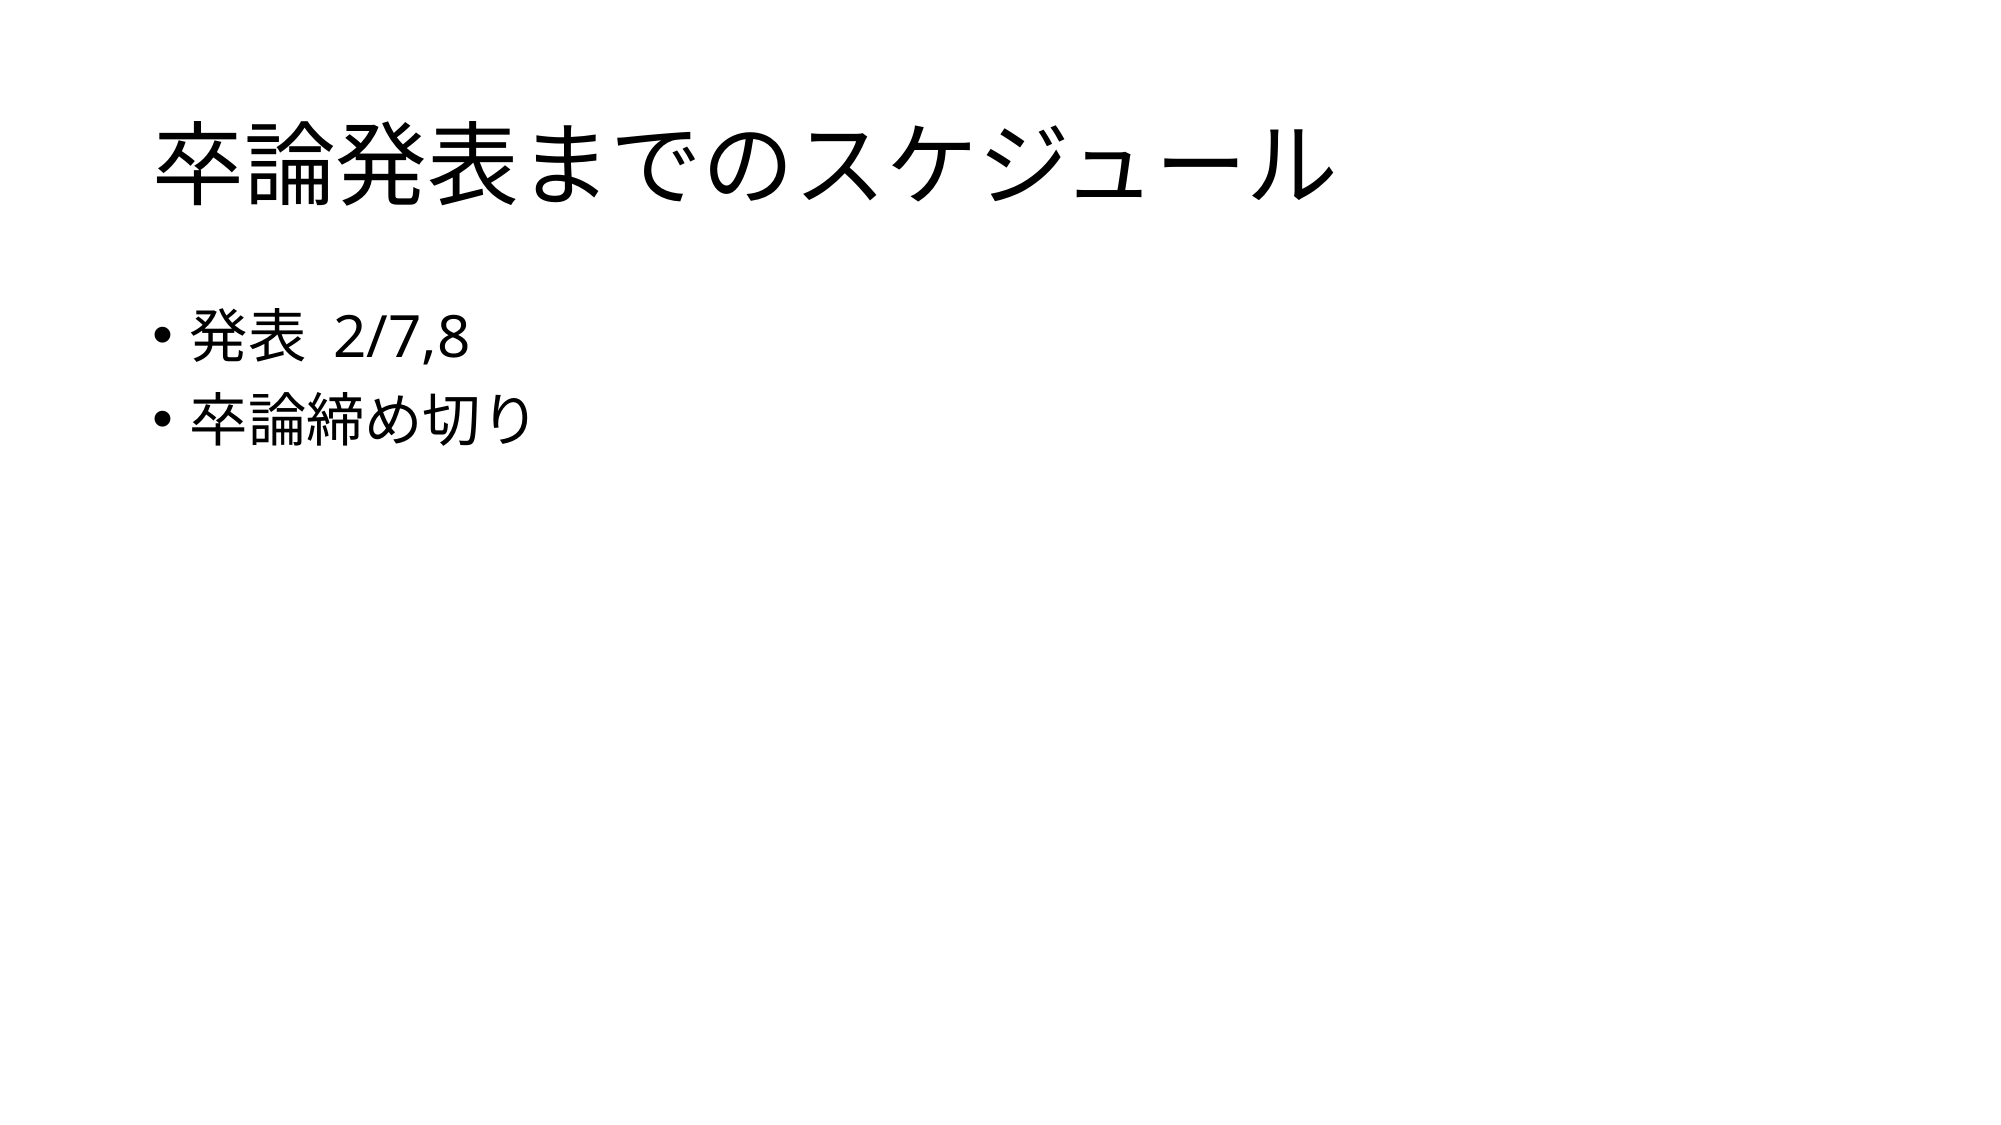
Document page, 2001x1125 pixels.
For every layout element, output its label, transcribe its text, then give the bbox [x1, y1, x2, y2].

list 発表 2/7,8 卒論締め切り [137, 299, 1863, 1014]
title 卒論発表までのスケジュール [137, 59, 1863, 278]
